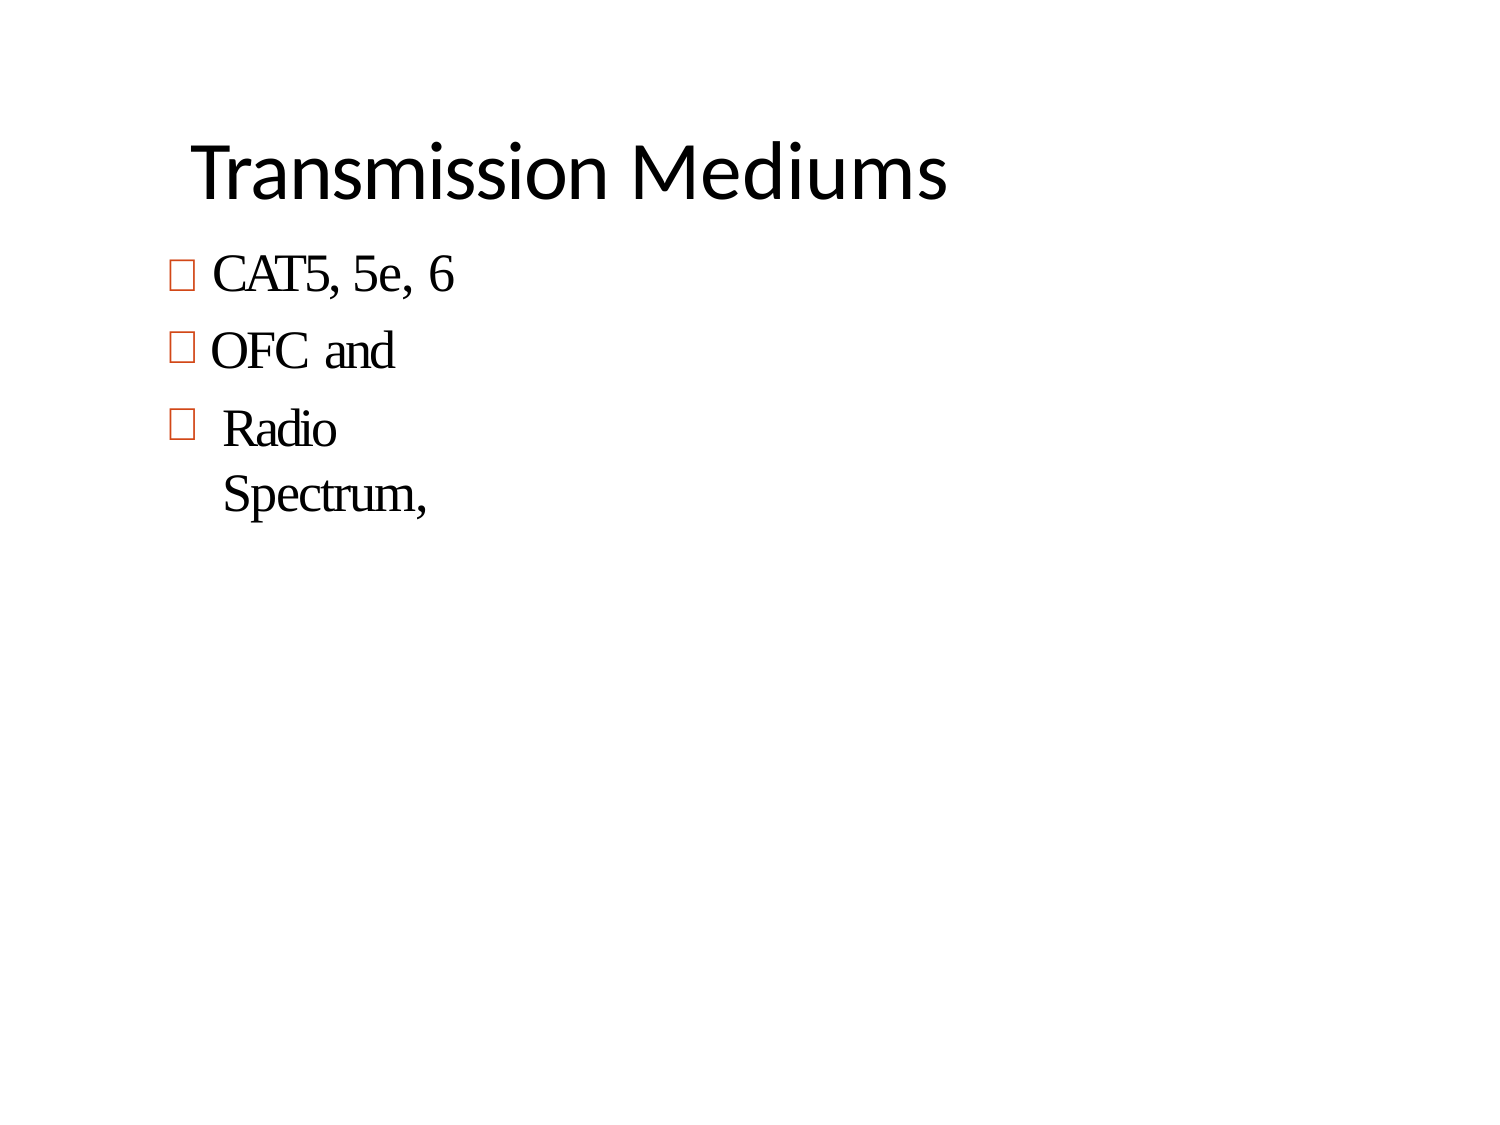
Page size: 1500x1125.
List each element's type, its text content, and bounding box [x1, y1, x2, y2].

text_box  CAT5, 5e, 6 OFC and Radio Spectrum, [162, 222, 556, 523]
title Transmission Mediums [162, 70, 975, 261]
